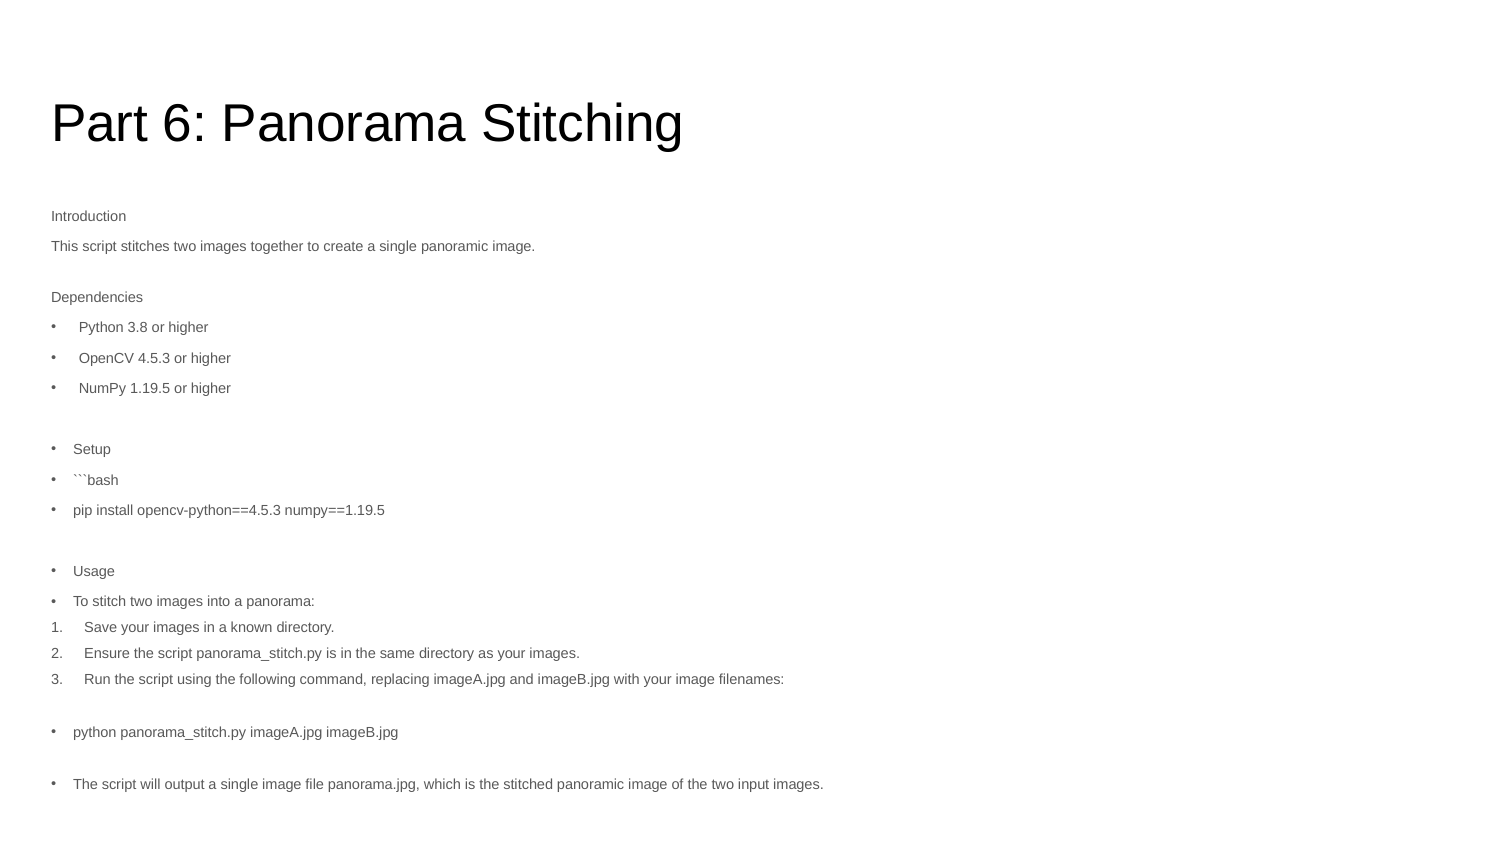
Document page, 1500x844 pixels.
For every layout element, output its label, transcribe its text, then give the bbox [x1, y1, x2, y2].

title Part 6: Panorama Stitching [51, 72, 1449, 167]
list Introduction This script stitches two images together to create a single panoramic image. Dependencies Python 3.8 or higher OpenCV 4.5.3 or higher NumPy 1.19.5 or higher Setup ```bash pip install opencv-python==4.5.3 numpy==1.19.5 Usage To stitch two images into a panorama: Save your images in a known directory. Ensure the script panorama_stitch.py is in the same directory as your images. Run the script using the following command, replacing imageA.jpg and imageB.jpg with your image filenames: python panorama_stitch.py imageA.jpg imageB.jpg The script will output a single image file panorama.jpg, which is the stitched panoramic image of the two input images. [51, 189, 1449, 816]
